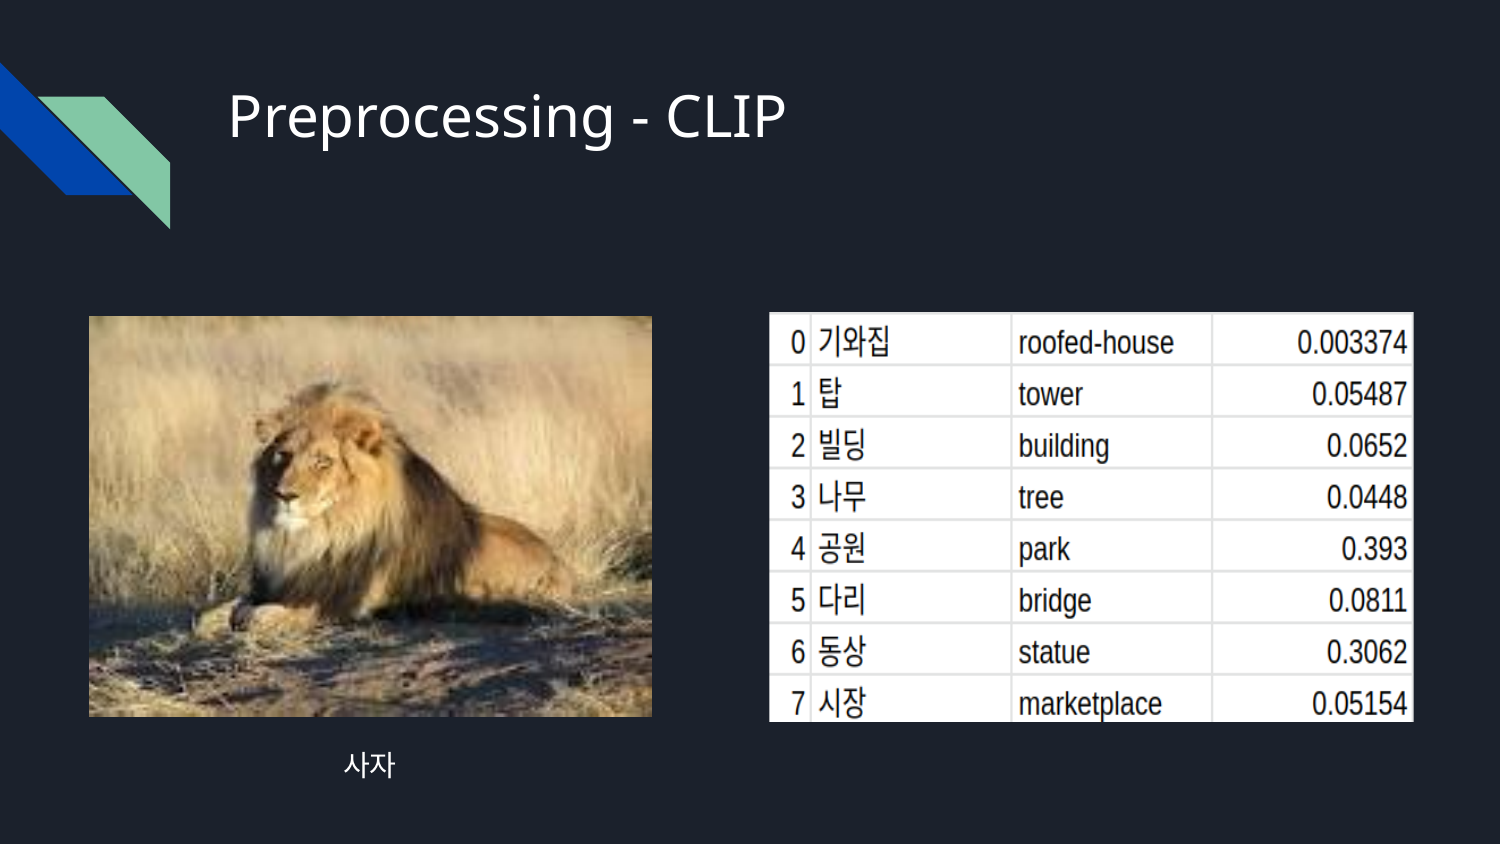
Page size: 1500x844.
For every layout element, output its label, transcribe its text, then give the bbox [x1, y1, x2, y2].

picture [769, 312, 1414, 722]
picture [89, 316, 652, 718]
text_box 사자 [258, 732, 482, 798]
title Preprocessing - CLIP [212, 64, 1368, 215]
